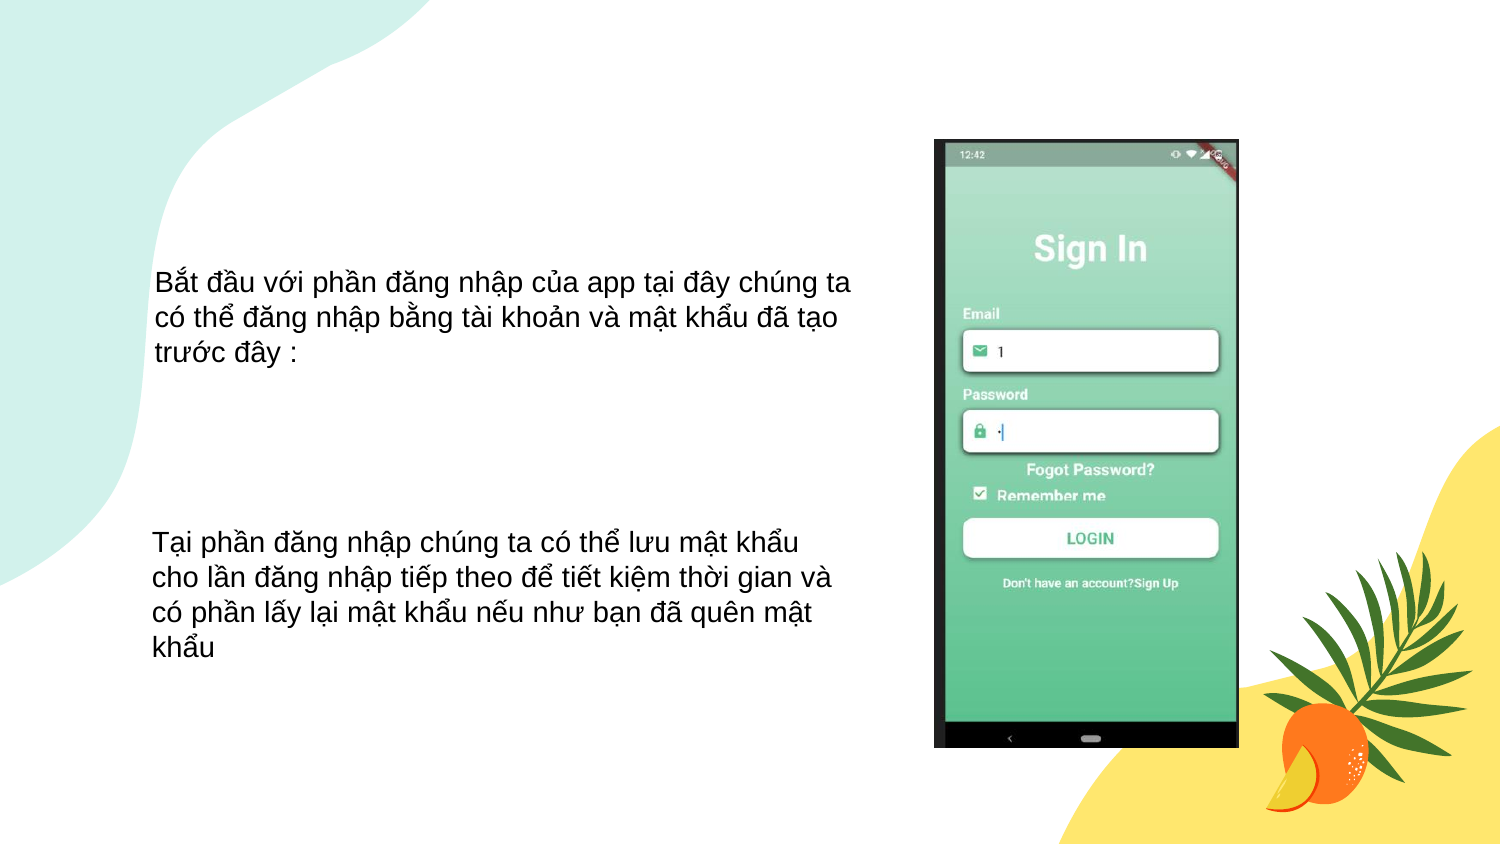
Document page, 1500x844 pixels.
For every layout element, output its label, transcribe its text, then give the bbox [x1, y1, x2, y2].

text_box Bắt đầu với phần đăng nhập của app tại đây chúng ta có thể đăng nhập bằng tài khoản và mật khẩu đã tạo trước đây : [139, 256, 874, 377]
picture [933, 139, 1239, 748]
text_box Tại phần đăng nhập chúng ta có thể lưu mật khẩu cho lần đăng nhập tiếp theo để tiết kiệm thời gian và có phần lấy lại mật khẩu nếu như bạn đã quên mật khẩu [137, 516, 863, 671]
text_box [1236, 539, 1500, 835]
